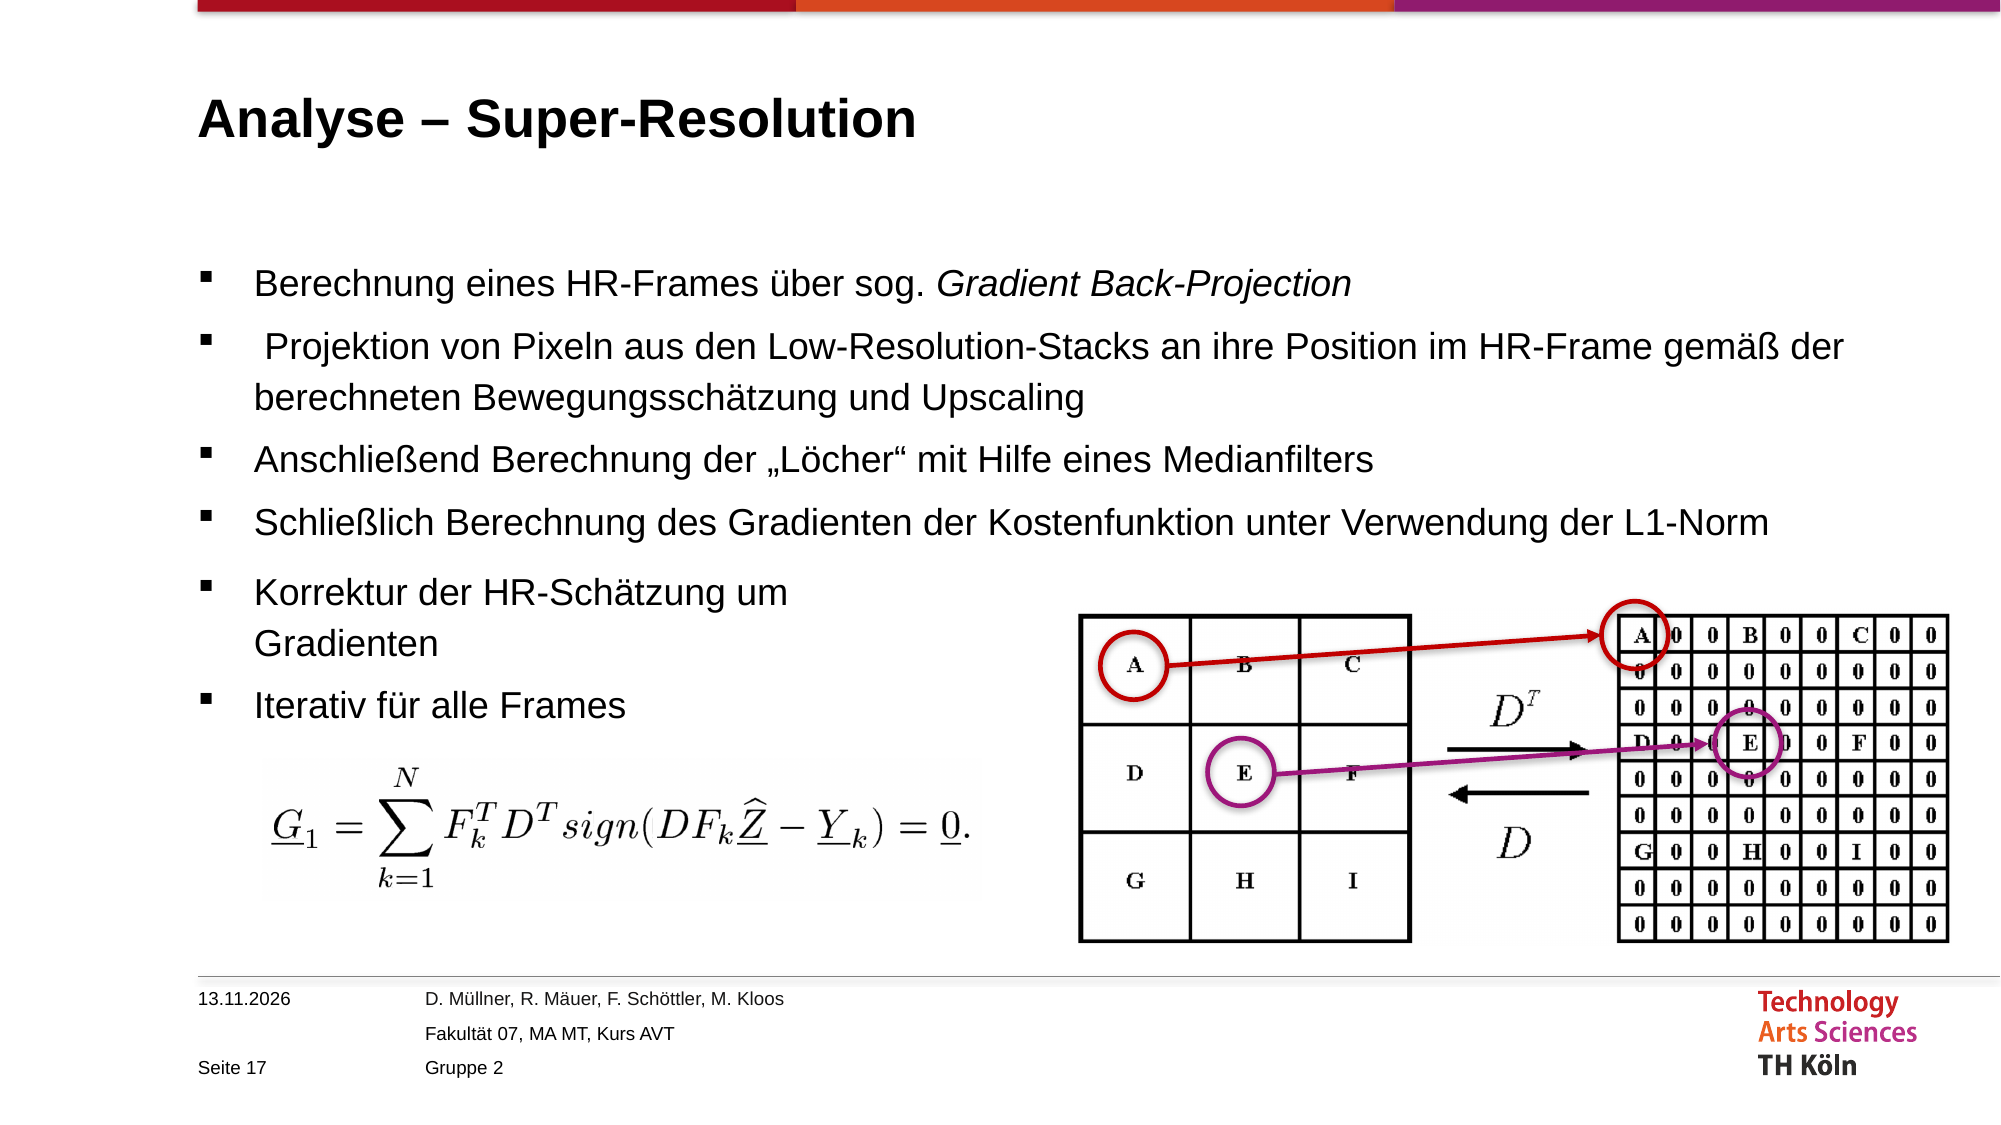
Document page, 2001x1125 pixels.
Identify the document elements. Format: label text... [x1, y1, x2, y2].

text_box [1274, 743, 1709, 775]
list Berechnung eines HR-Frames über sog. Gradient Back-Projection Projektion von Pixeln aus den Low-Resolution-Stacks an ihre Position im HR-Frame gemäß der berechneten Bewegungsschätzung und Upscaling Anschließend Berechnung der „Löcher“ mit Hilfe eines Medianfilters Schließlich Berechnung des Gradienten der Kostenfunktion unter Verwendung der L1-Norm [197, 253, 1952, 581]
slide_number Seite 17 [197, 1043, 411, 1079]
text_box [1166, 634, 1602, 666]
title Analyse – Super-Resolution [197, 85, 1970, 233]
picture [1072, 607, 1952, 947]
text_box [1616, 600, 1654, 606]
picture [262, 757, 982, 902]
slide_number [197, 986, 411, 1016]
text_box Korrektur der HR-Schätzung um Gradienten Iterativ für alle Frames [197, 562, 975, 744]
